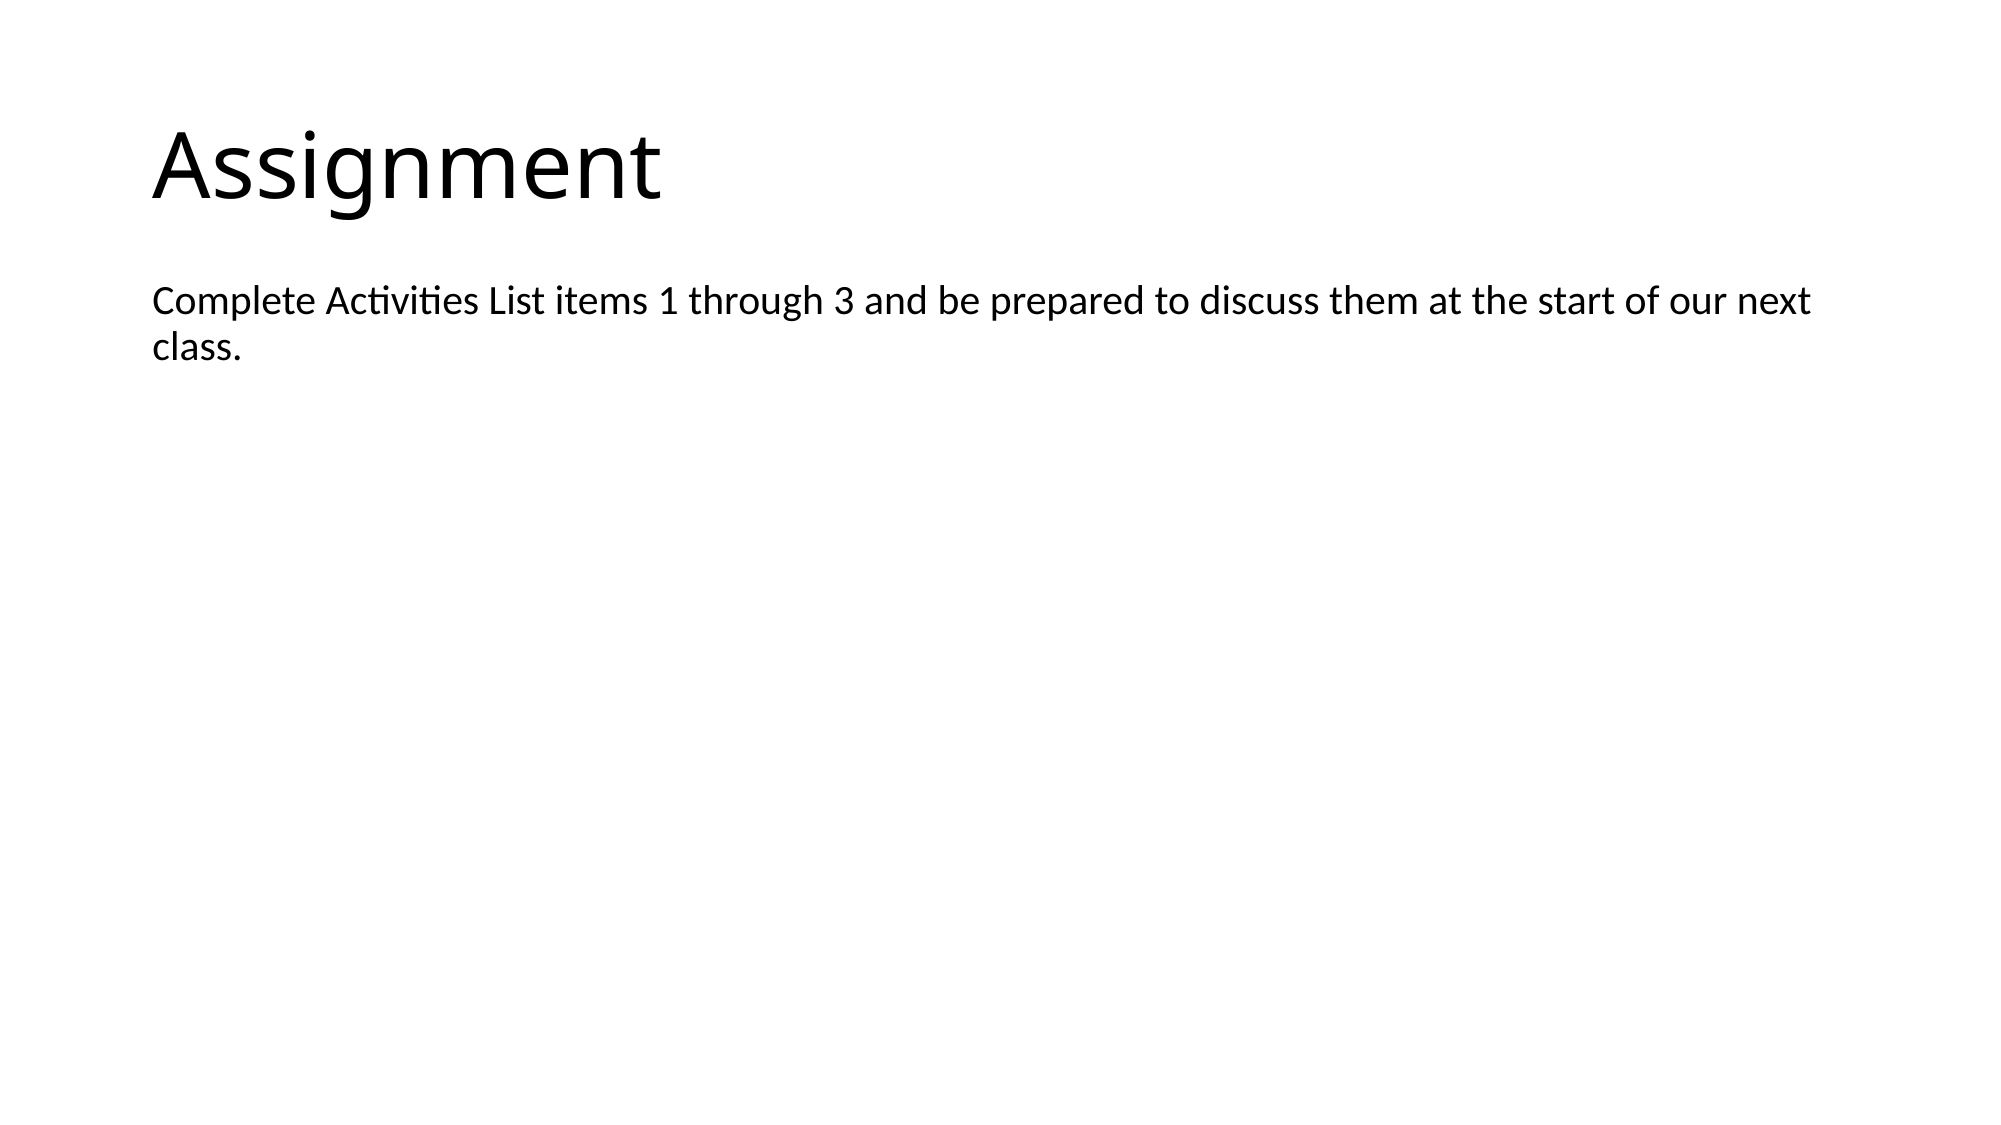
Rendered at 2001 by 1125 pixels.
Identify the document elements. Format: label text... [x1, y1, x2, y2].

title Assignment [137, 59, 1863, 271]
list Complete Activities List items 1 through 3 and be prepared to discuss them at the start of our next class. [137, 271, 1863, 1014]
